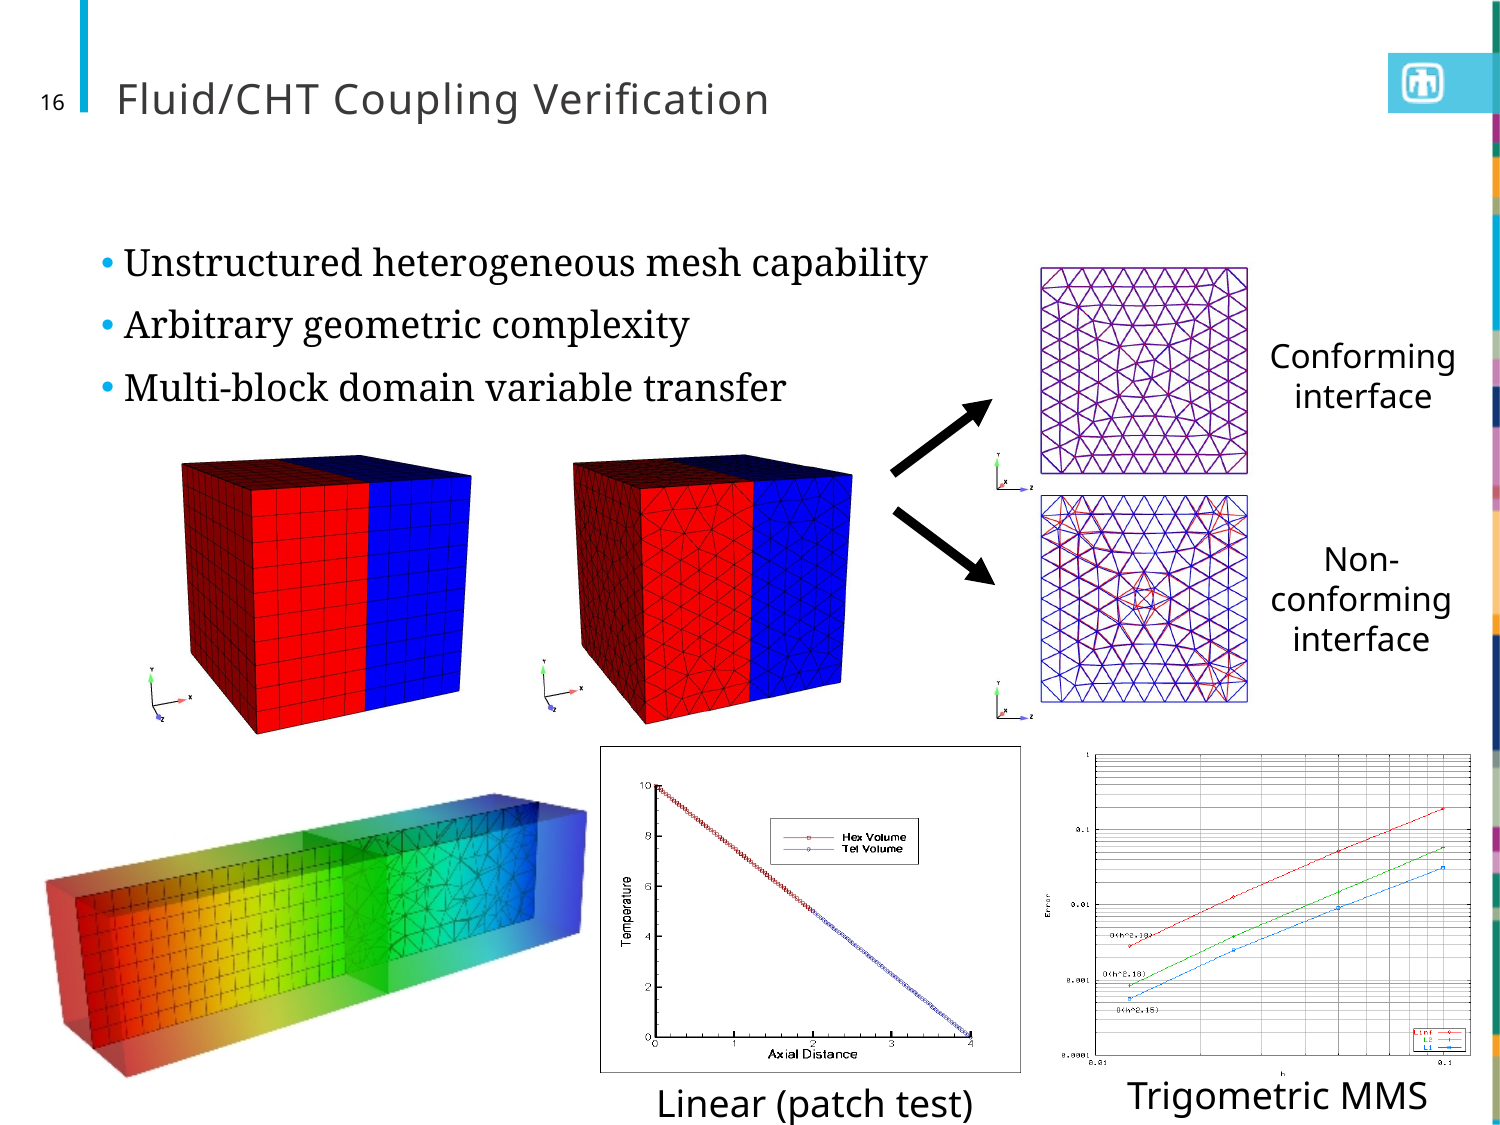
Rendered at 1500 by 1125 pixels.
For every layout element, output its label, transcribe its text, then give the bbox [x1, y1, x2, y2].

slide_number 16 [7, 73, 80, 133]
title Fluid/CHT Coupling Verification [101, 36, 1339, 131]
picture [1401, 62, 1445, 104]
text_box Linear (patch test) [641, 1081, 989, 1125]
text_box Non- conforming interface [1297, 531, 1468, 666]
picture [1039, 744, 1484, 1079]
picture [1493, 1, 1500, 215]
picture [991, 254, 1289, 724]
list Unstructured heterogeneous mesh capability Arbitrary geometric complexity Multi-block domain variable transfer [101, 236, 1339, 779]
text_box [912, 399, 988, 460]
text_box [912, 522, 988, 584]
text_box Conforming interface [1297, 328, 1472, 423]
picture [108, 449, 903, 750]
picture [599, 746, 1022, 1074]
text_box Trigometric MMS [1112, 1086, 1444, 1125]
picture [41, 789, 591, 1090]
picture [1493, 330, 1499, 1120]
